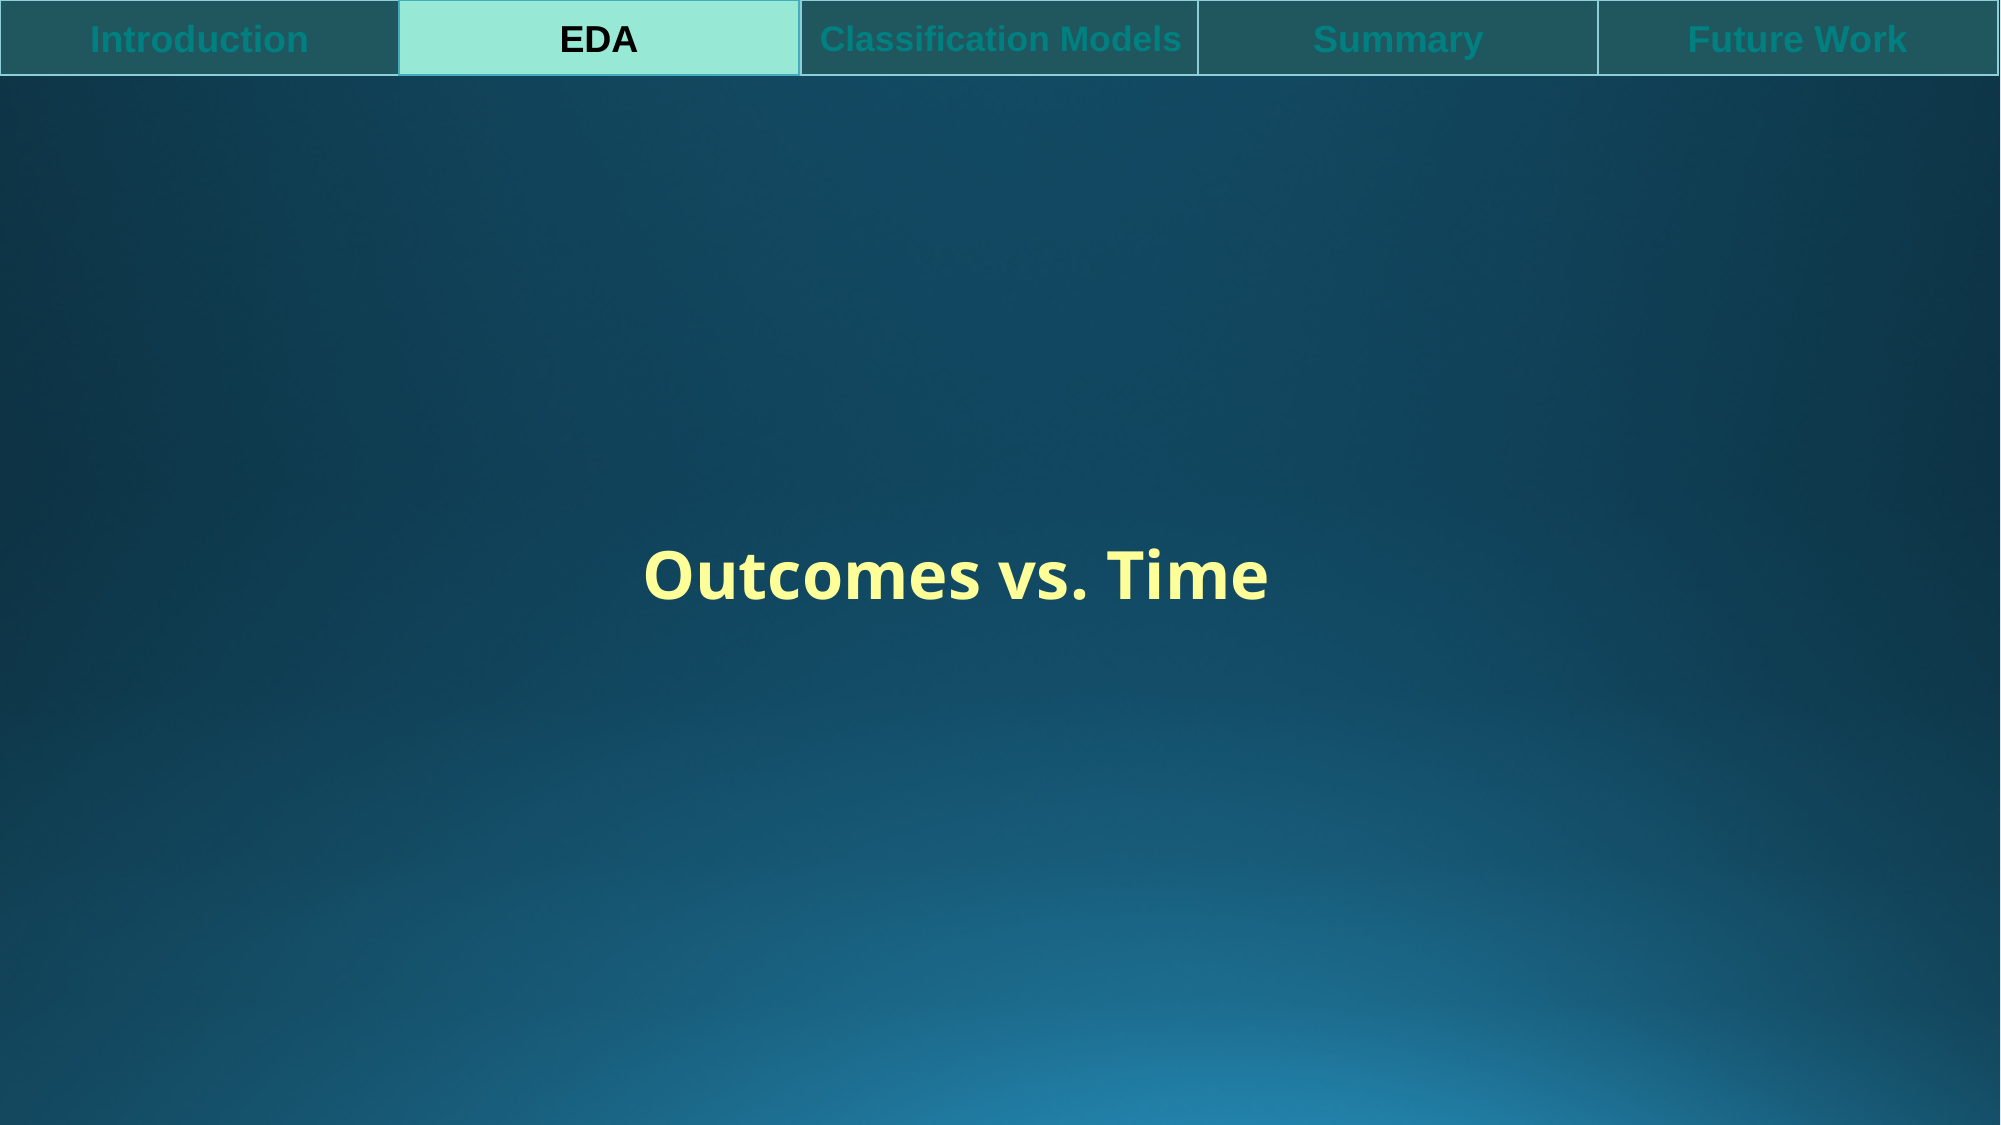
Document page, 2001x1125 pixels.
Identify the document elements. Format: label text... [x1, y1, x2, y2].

picture [0, 0, 2001, 1125]
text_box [0, 0, 1998, 75]
text_box Outcomes vs. Time [627, 525, 1286, 620]
